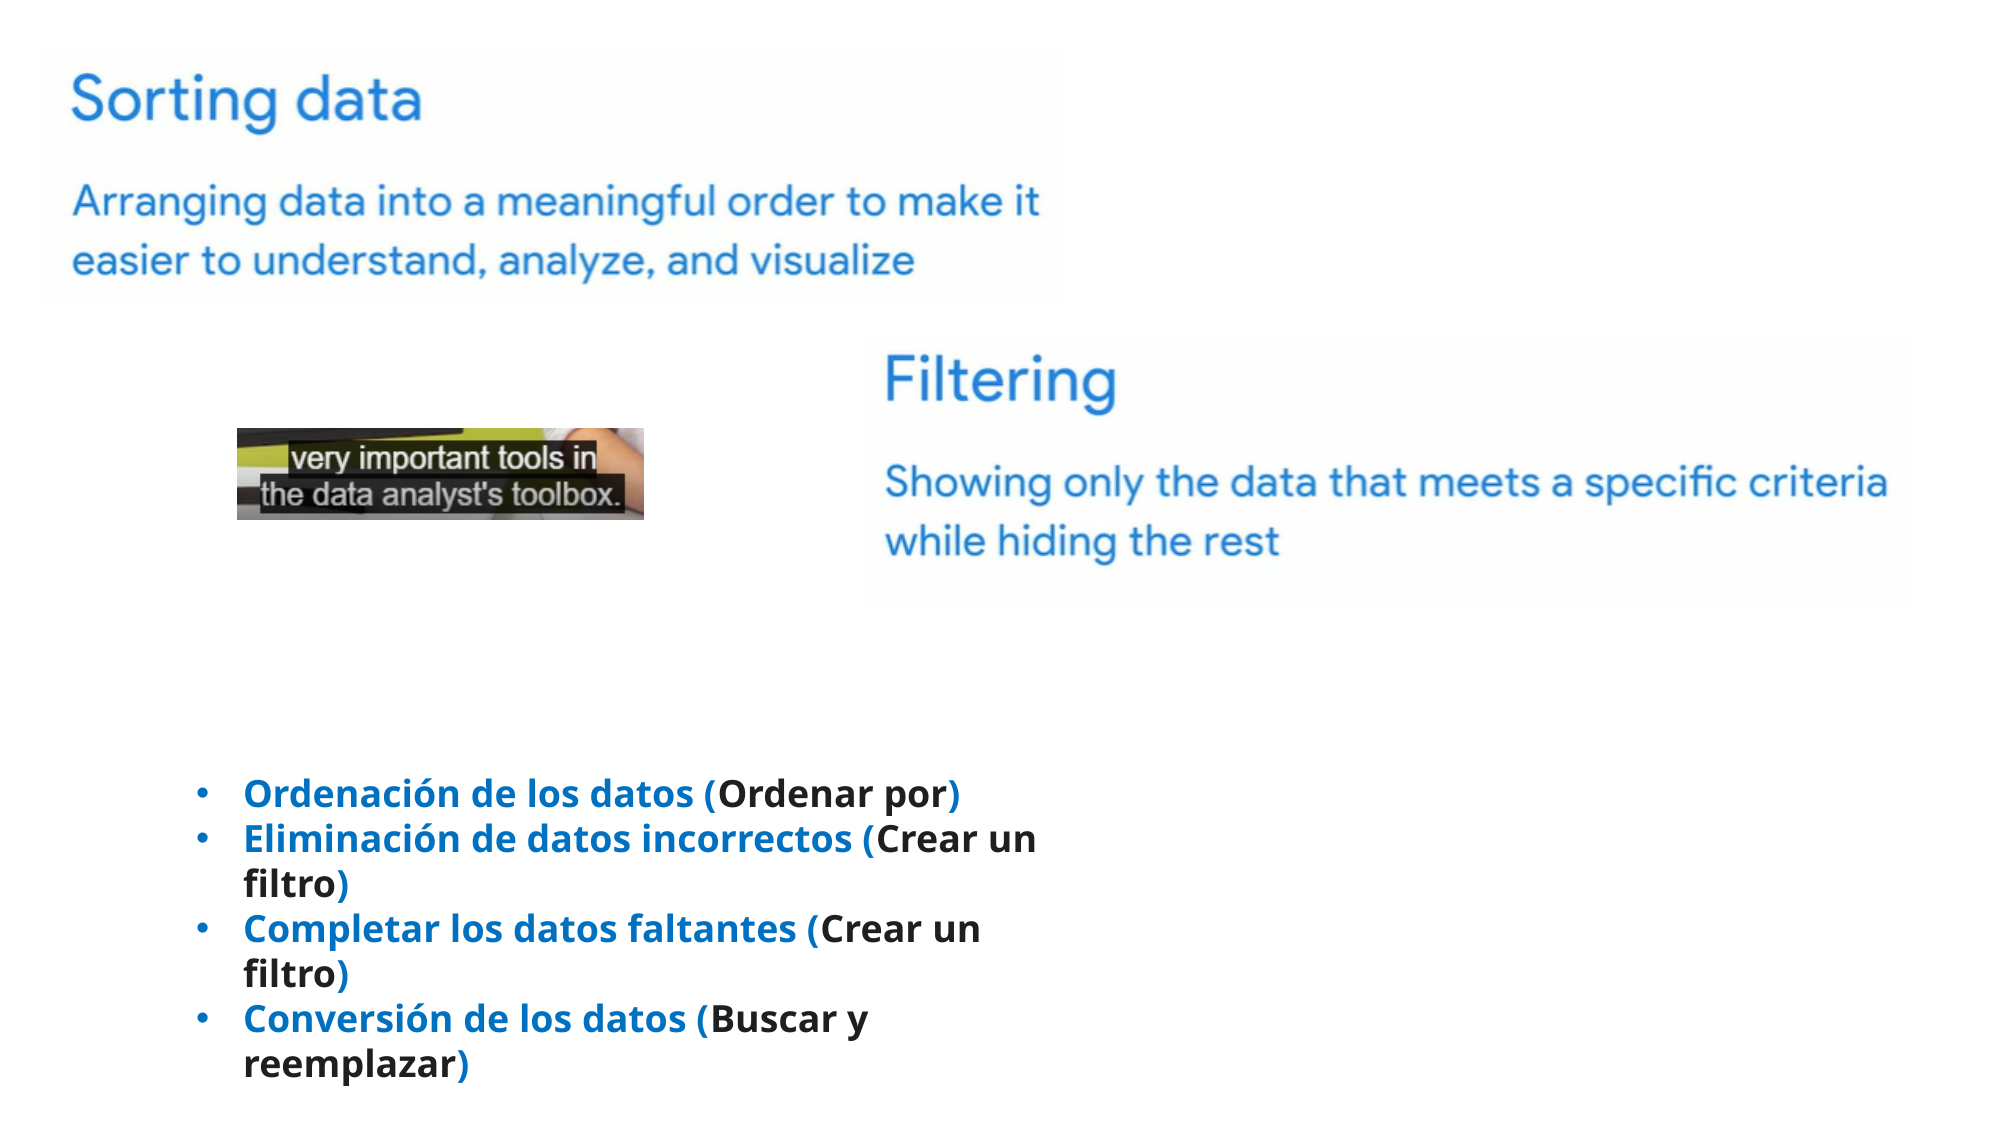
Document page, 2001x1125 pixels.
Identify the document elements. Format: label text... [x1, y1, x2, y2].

picture [866, 337, 1911, 611]
text_box Ordenación de los datos (Ordenar por) Eliminación de datos incorrectos (Crear un filtro) Completar los datos faltantes (Crear un filtro) Conversión de los datos (Buscar y reemplazar) [181, 762, 1107, 1125]
picture [42, 47, 1067, 305]
picture [237, 428, 644, 520]
